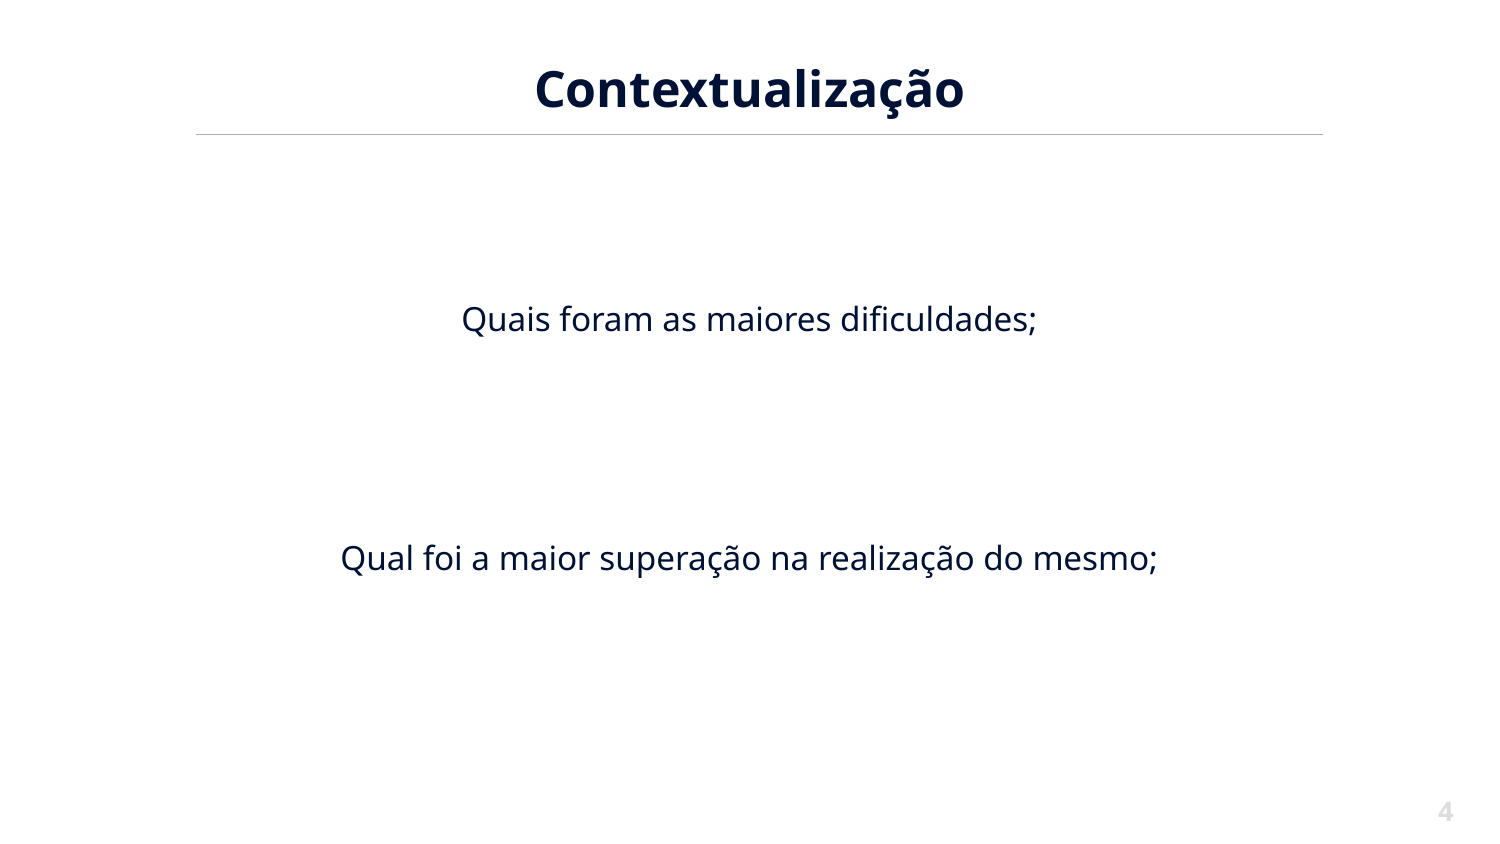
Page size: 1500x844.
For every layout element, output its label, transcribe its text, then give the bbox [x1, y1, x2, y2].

slide_number 4 [1378, 779, 1469, 844]
text_box Quais foram as maiores dificuldades; Qual foi a maior superação na realização do mesmo; [243, 290, 1257, 705]
title Contextualização [128, 17, 1372, 133]
